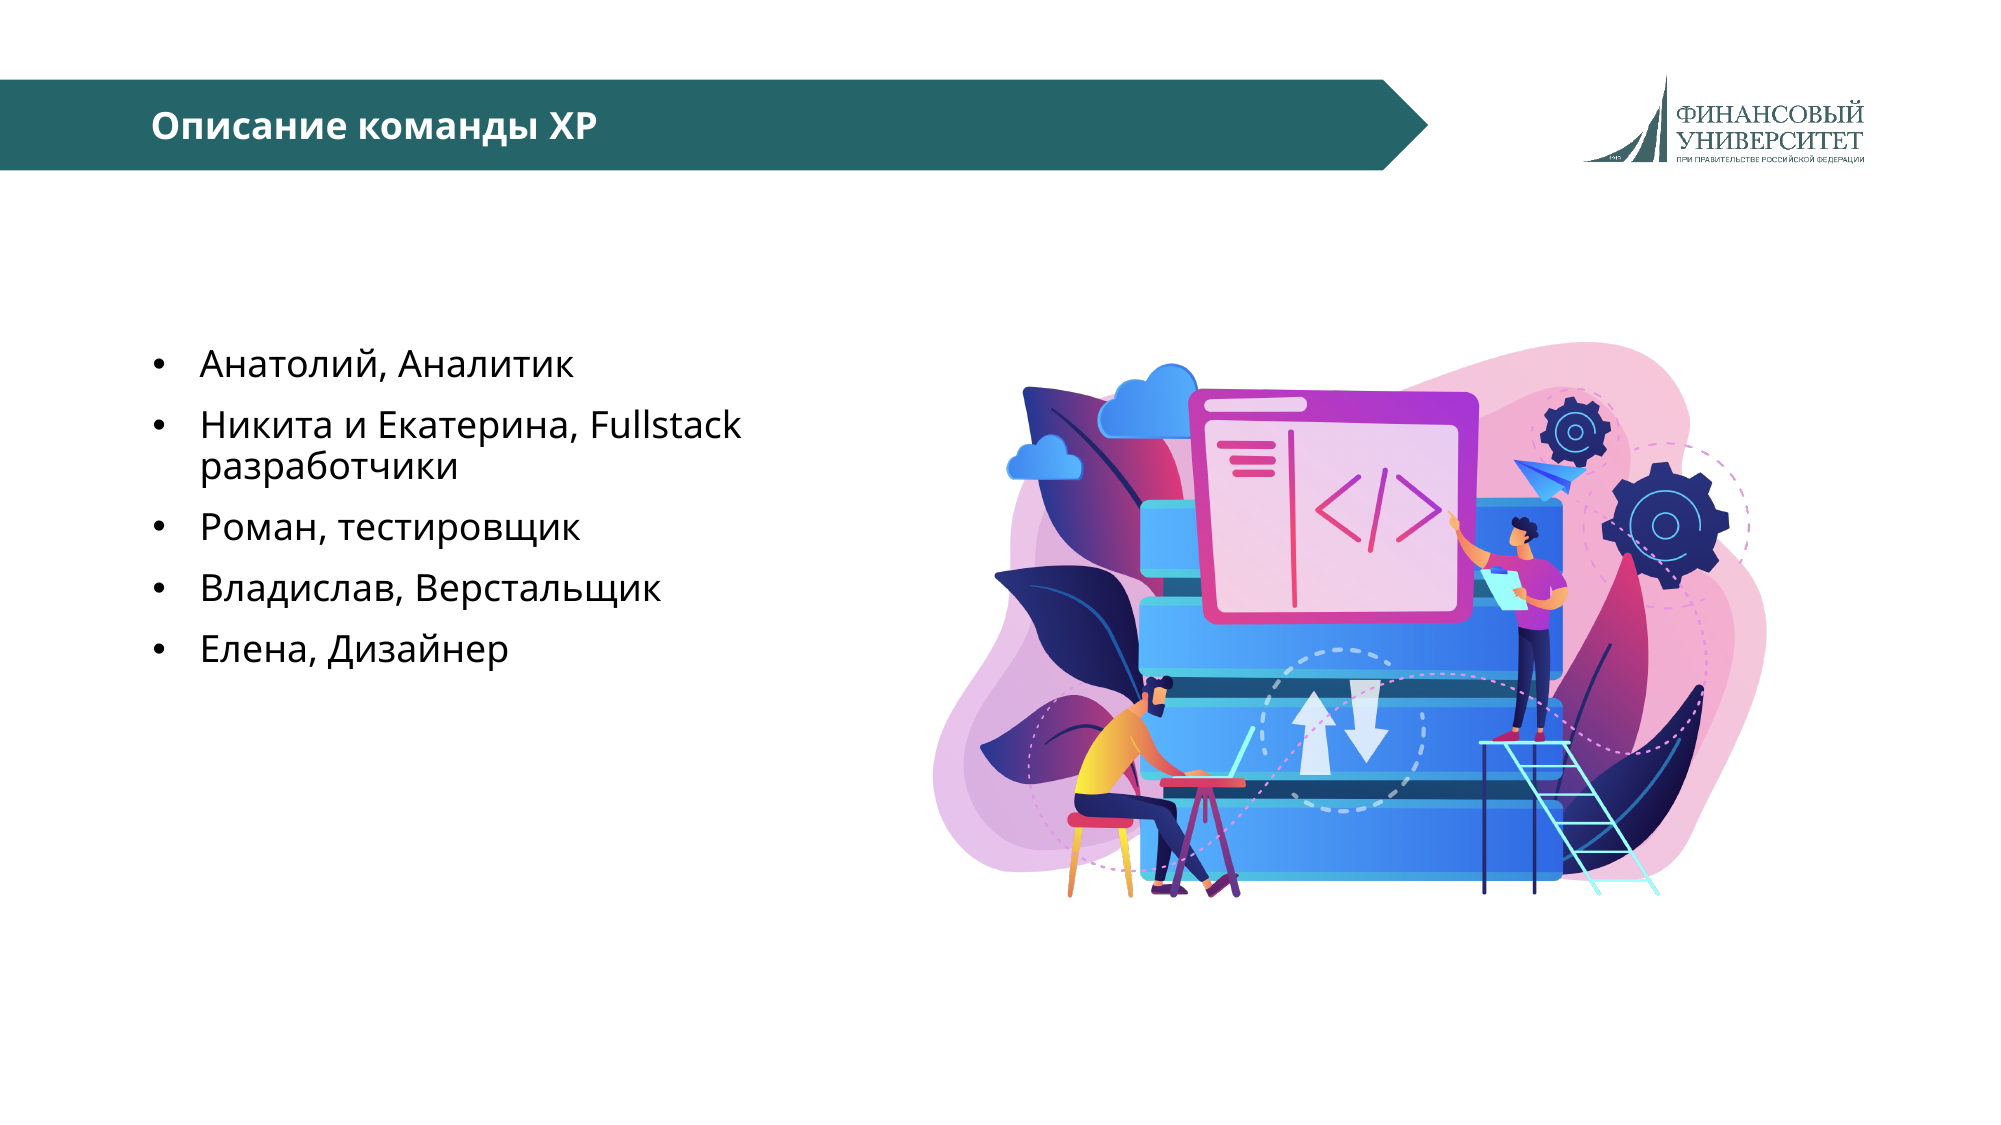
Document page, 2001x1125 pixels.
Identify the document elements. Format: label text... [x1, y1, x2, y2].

picture [834, 275, 1865, 964]
list Анатолий, Аналитик Никита и Екатерина, Fullstack разработчики Роман, тестировщик Владислав, Верстальщик Елена, Дизайнер [137, 337, 783, 963]
picture [1580, 69, 1865, 171]
text_box [0, 77, 1431, 172]
text_box Описание команды XP [135, 94, 1324, 155]
